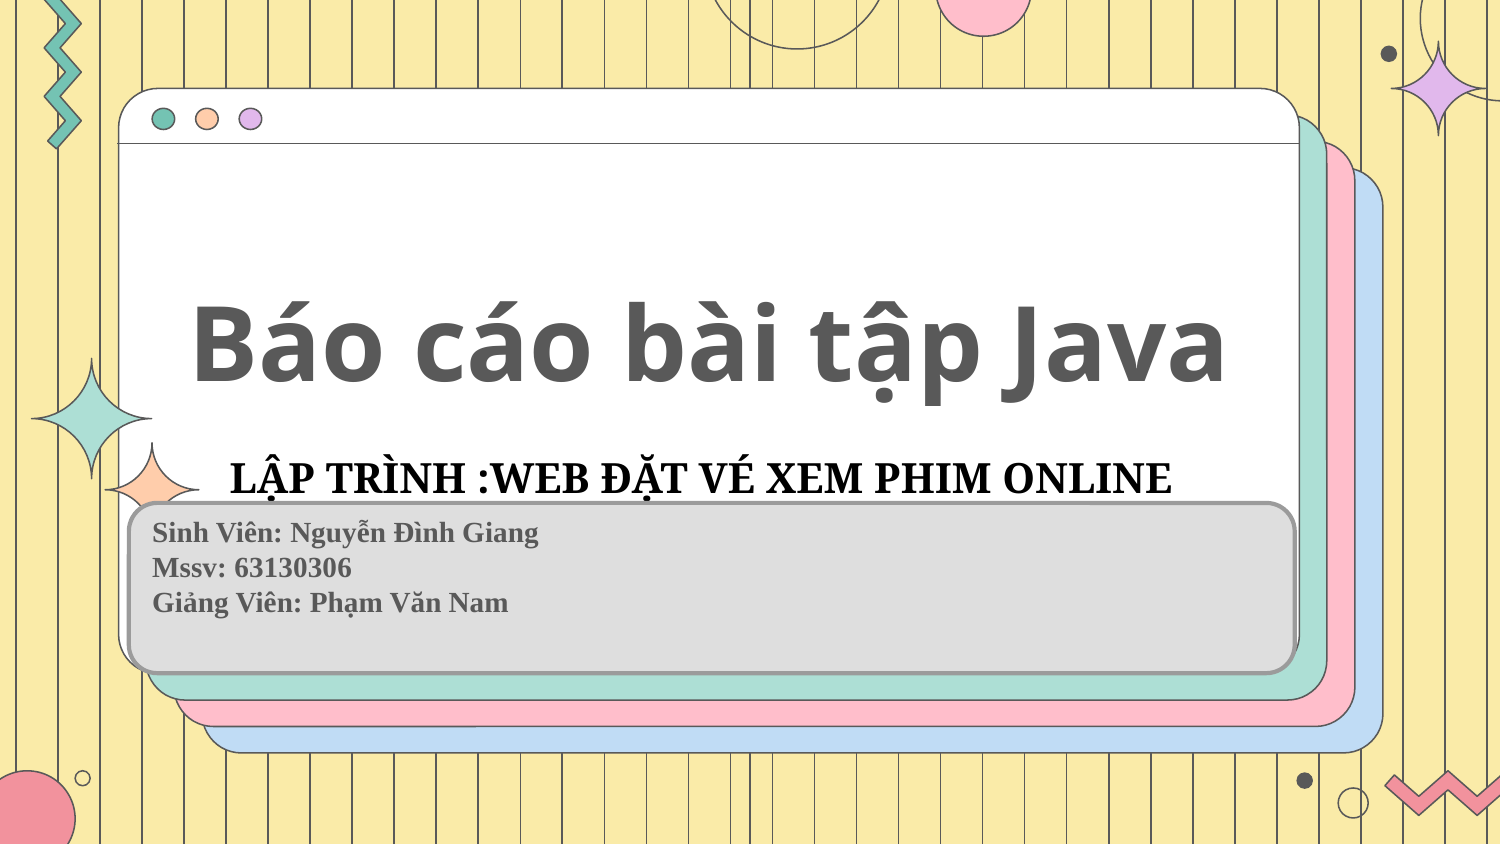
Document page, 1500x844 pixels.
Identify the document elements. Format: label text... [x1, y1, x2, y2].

text_box [105, 442, 199, 506]
text_box Sinh Viên: Nguyễn Đình Giang Mssv: 63130306 Giảng Viên: Phạm Văn Nam [126, 500, 1297, 676]
title Báo cáo bài tập Java [152, 177, 1267, 500]
text_box [31, 358, 152, 479]
text_box LẬP TRÌNH :WEB ĐẶT VÉ XEM PHIM ONLINE [214, 443, 1500, 509]
